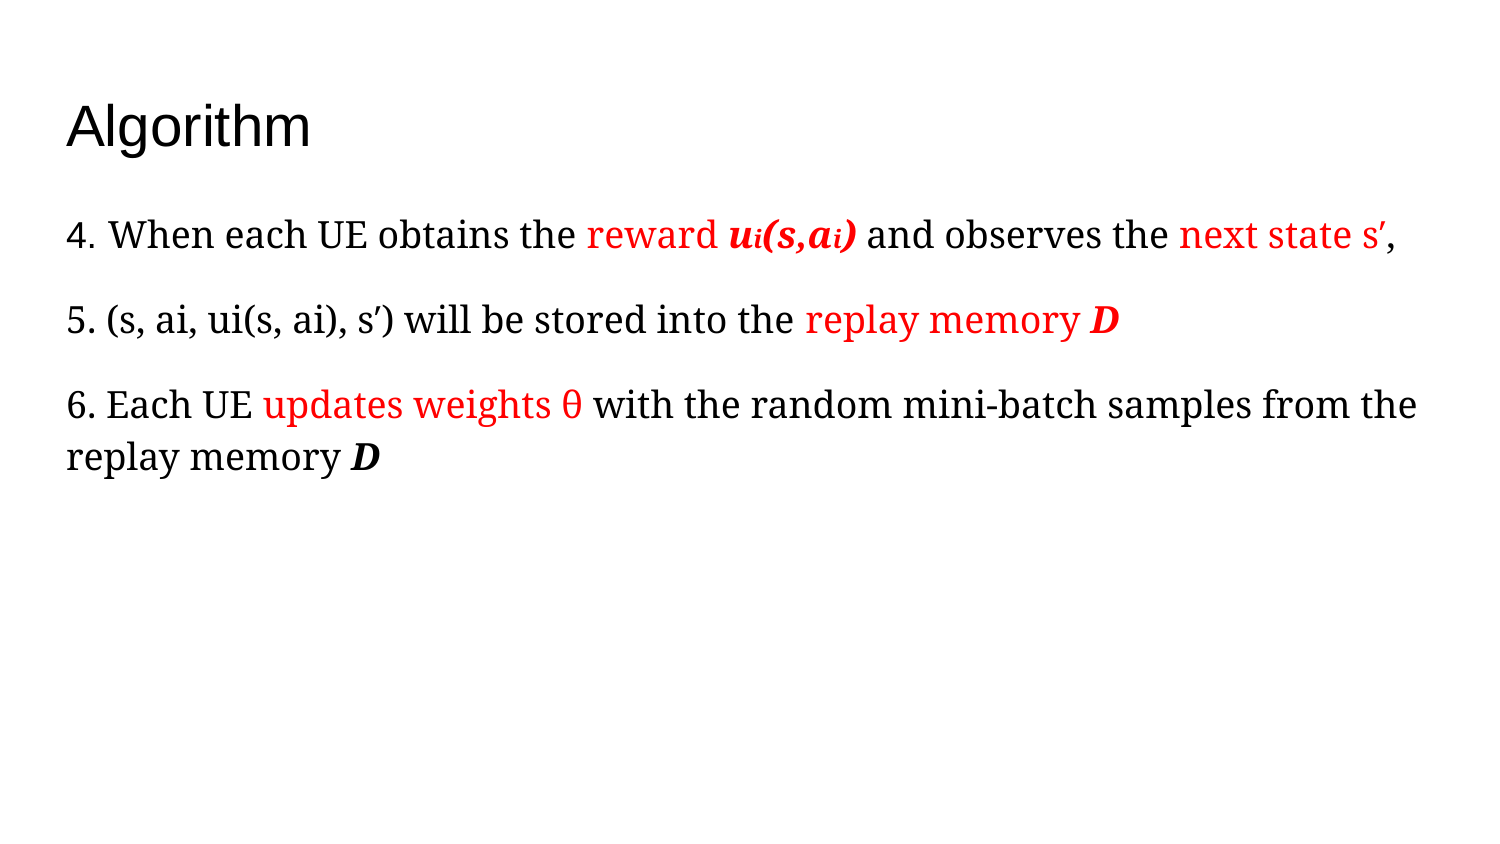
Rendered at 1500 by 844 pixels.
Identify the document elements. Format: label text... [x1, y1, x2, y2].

list 4. When each UE obtains the reward ui(s,ai) and observes the next state s′, 5. (s, ai, ui(s, ai), s′) will be stored into the replay memory D 6. Each UE updates weights θ with the random mini-batch samples from the replay memory D [51, 189, 1449, 750]
title Algorithm [51, 72, 1449, 167]
